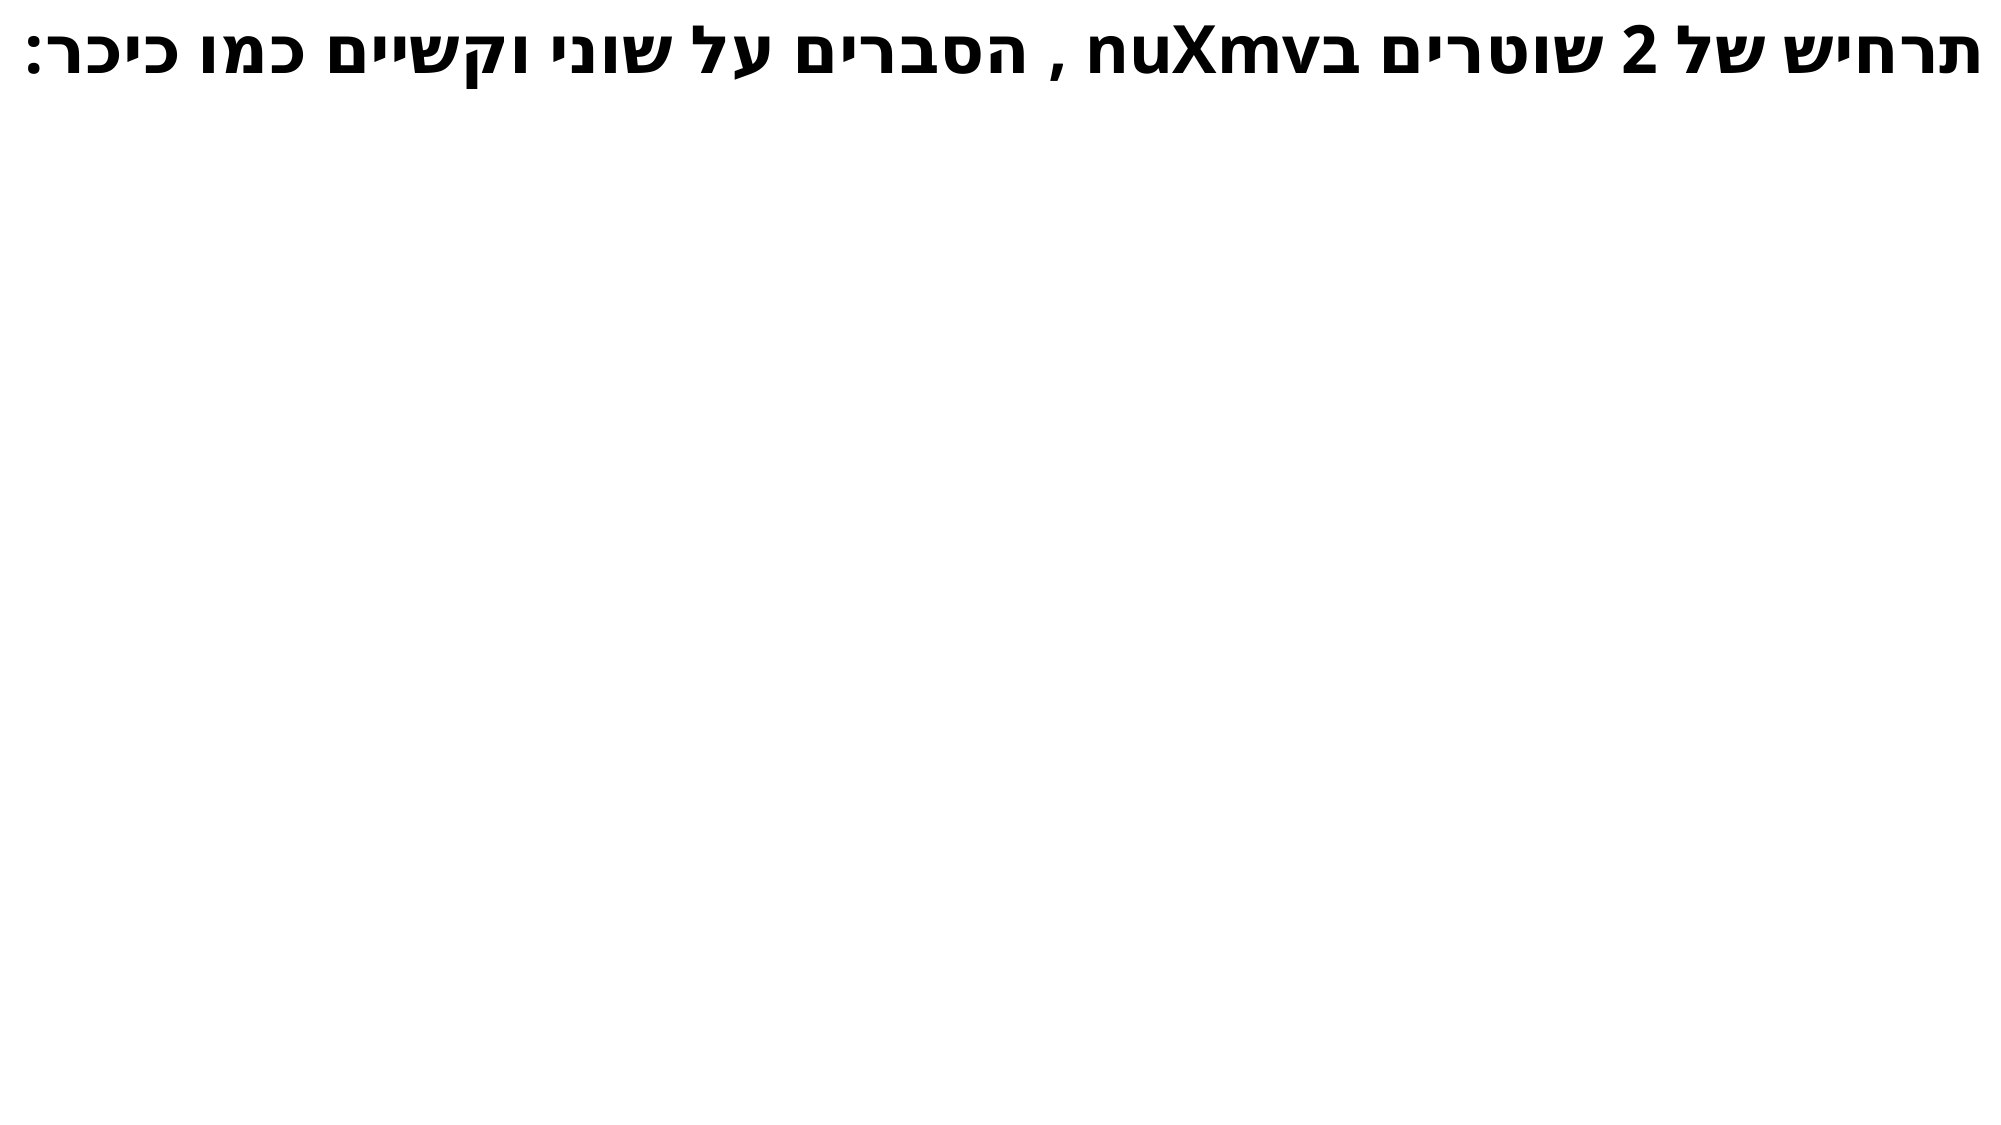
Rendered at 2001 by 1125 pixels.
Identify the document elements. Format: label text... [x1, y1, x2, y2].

text_box תרחיש של 2 שוטרים בnuXmv , הסברים על שוני וקשיים כמו כיכר: [0, 0, 2000, 175]
